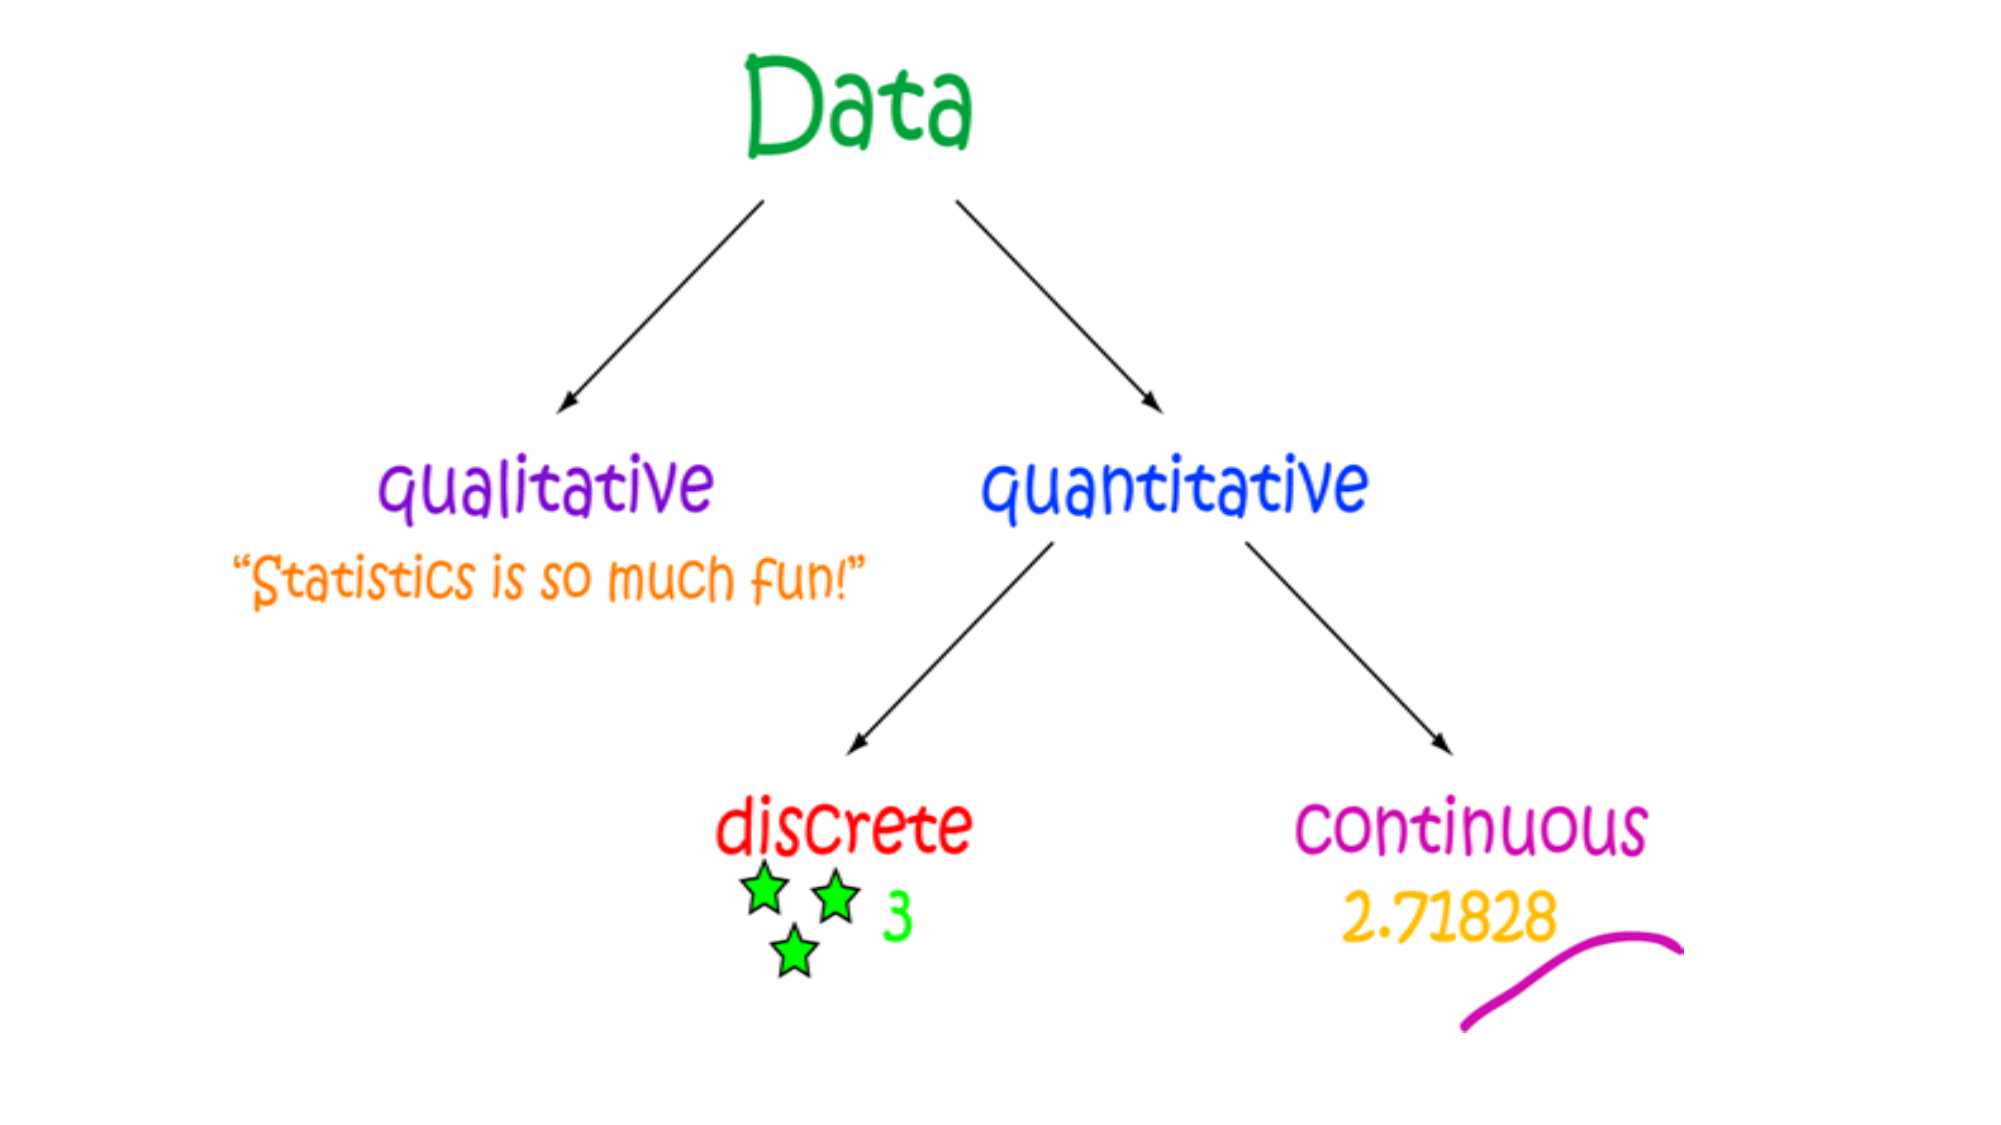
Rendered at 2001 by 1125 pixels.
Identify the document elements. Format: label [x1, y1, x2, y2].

list [233, 43, 1684, 1033]
